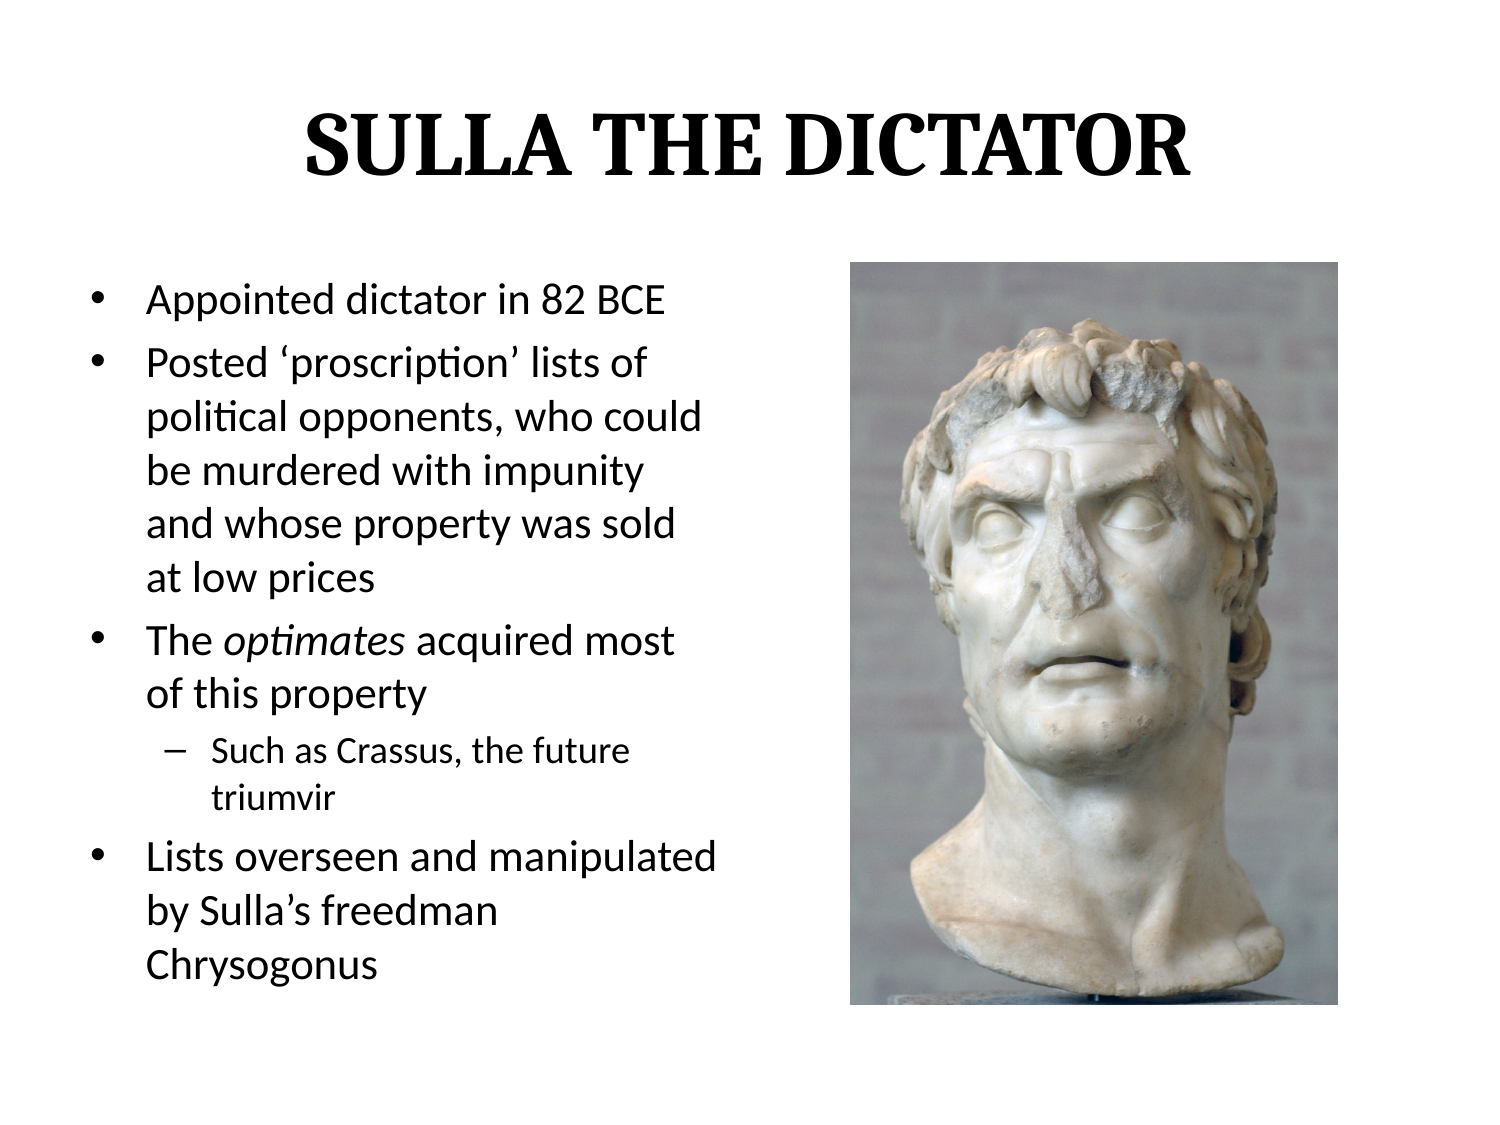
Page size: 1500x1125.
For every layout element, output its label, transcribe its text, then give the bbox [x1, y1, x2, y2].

list Appointed dictator in 82 BCE Posted ‘proscription’ lists of political opponents, who could be murdered with impunity and whose property was sold at low prices The optimates acquired most of this property Such as Crassus, the future triumvir Lists overseen and manipulated by Sulla’s freedman Chrysogonus [75, 262, 738, 1005]
title Sulla the Dictator [75, 45, 1425, 233]
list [849, 262, 1338, 1006]
